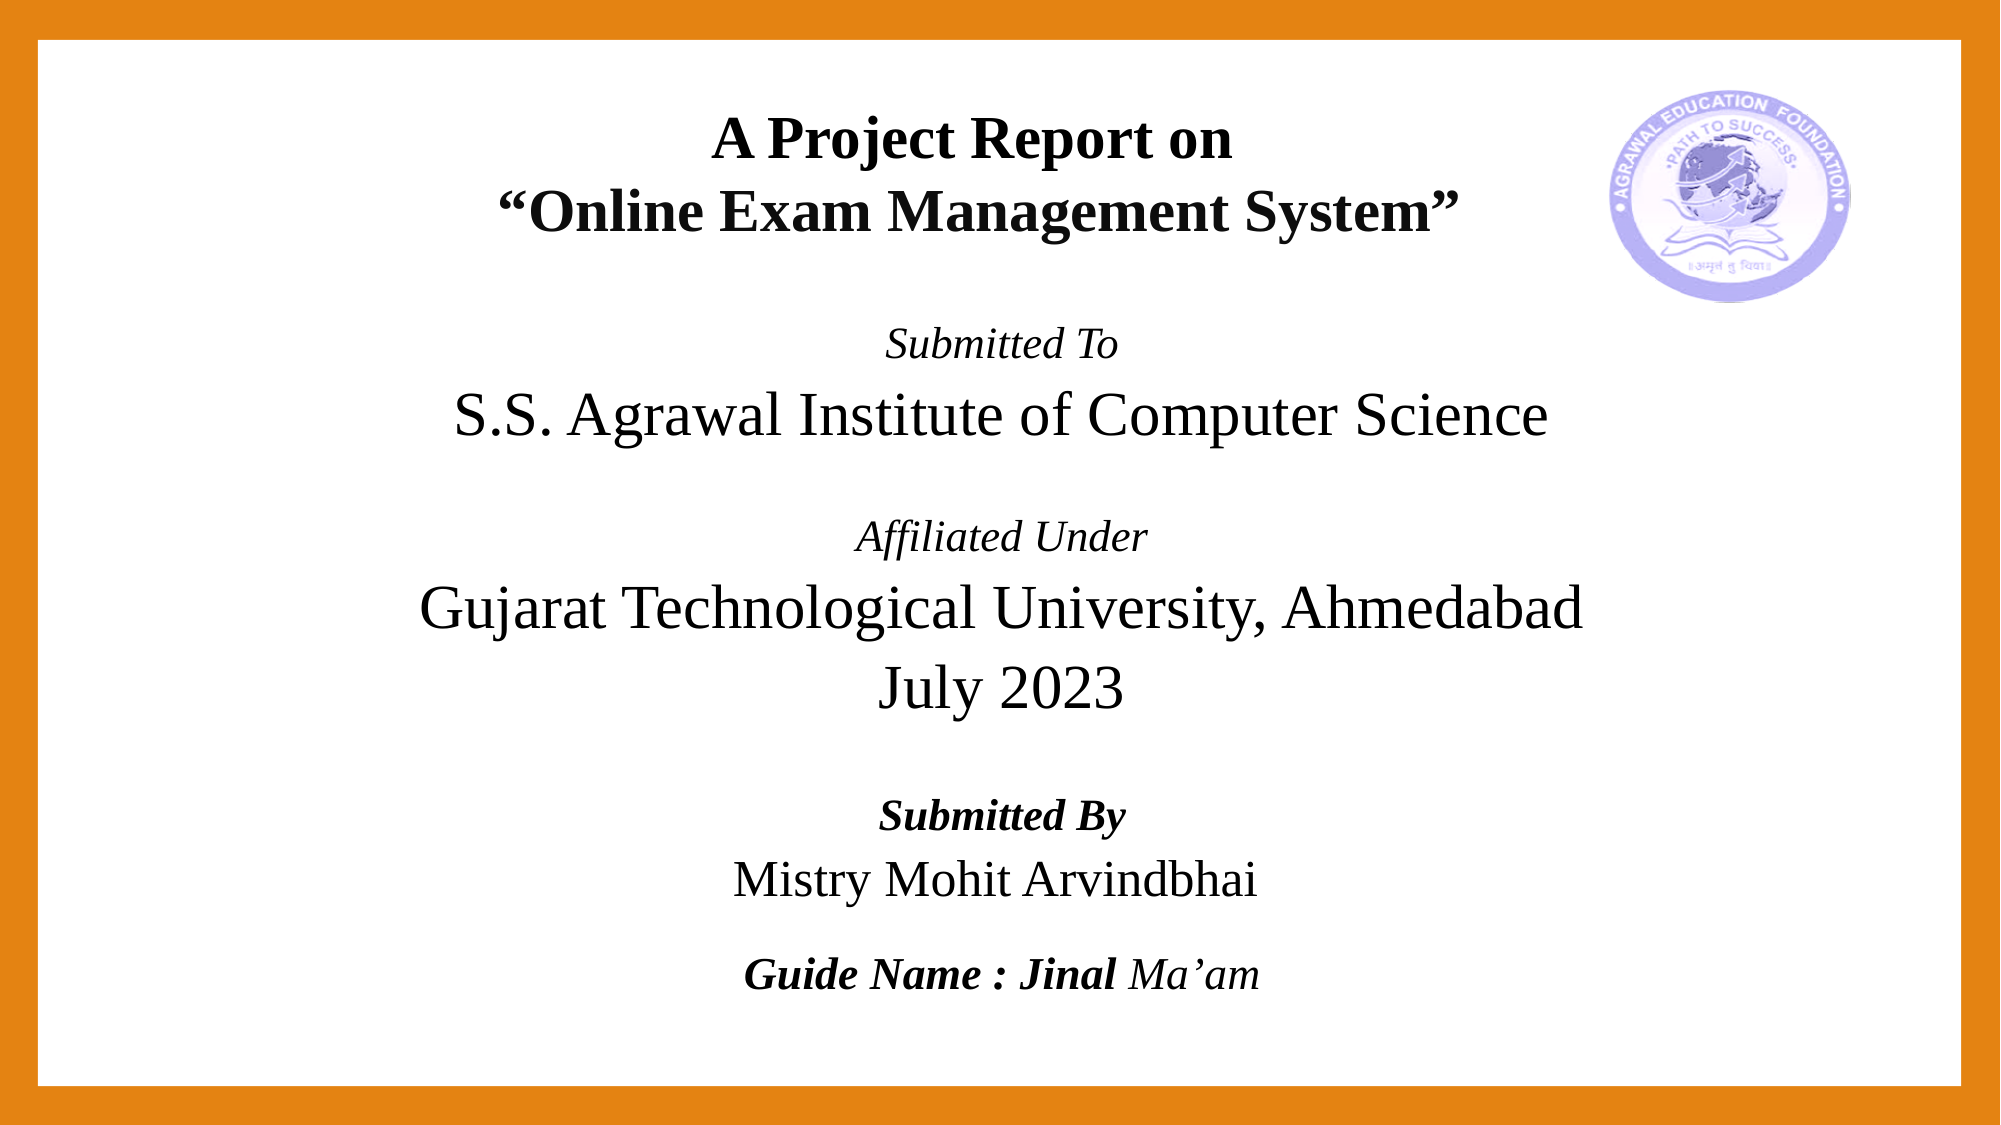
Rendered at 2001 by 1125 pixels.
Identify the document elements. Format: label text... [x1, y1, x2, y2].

text_box A Project Report on “Online Exam Management System” [372, 90, 1588, 332]
picture [1607, 88, 1852, 303]
text_box Submitted To S.S. Agrawal Institute of Computer Science Affiliated Under Gujarat Technological University, Ahmedabad July 2023 Submitted By Mistry Mohit Arvindbhai Guide Name : Jinal Ma’am [392, 313, 1608, 1035]
